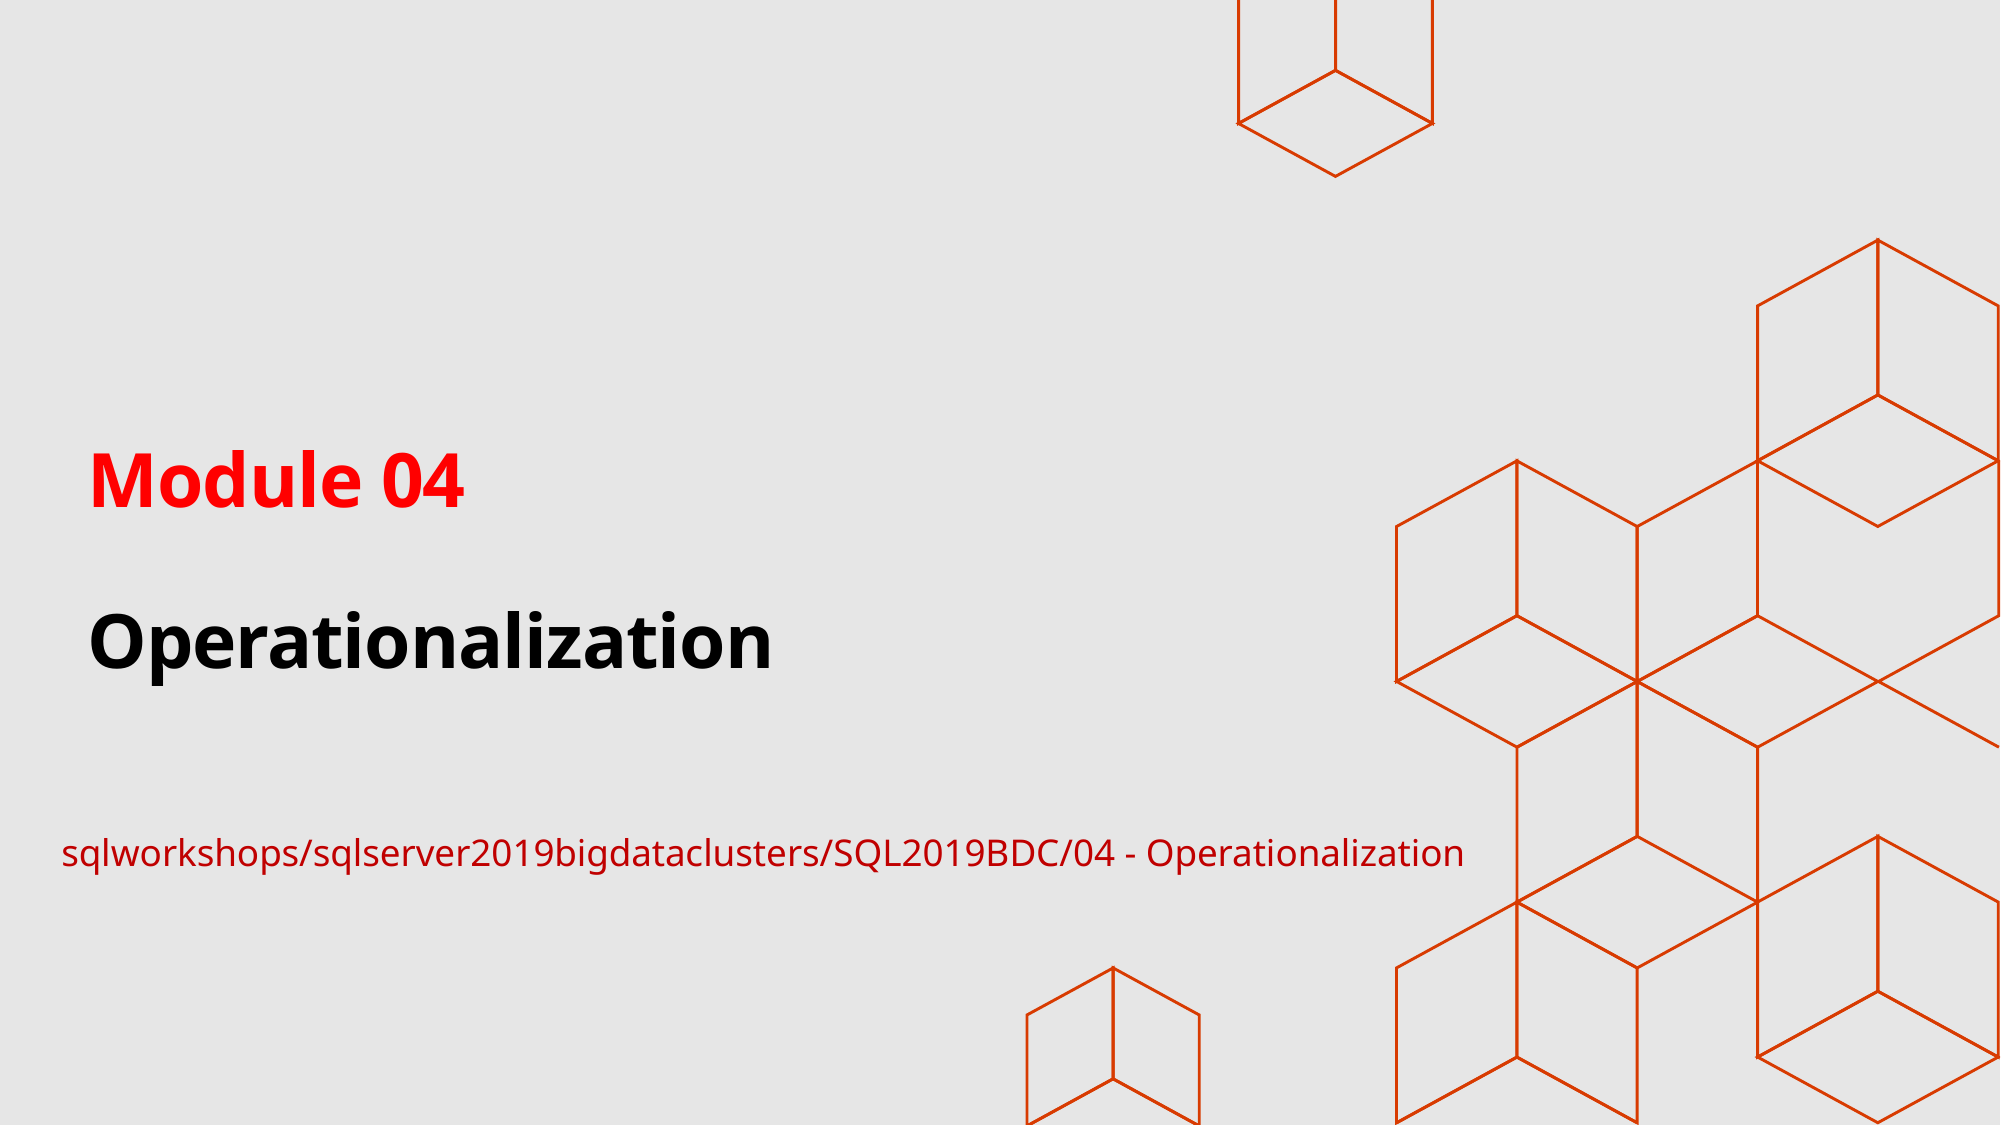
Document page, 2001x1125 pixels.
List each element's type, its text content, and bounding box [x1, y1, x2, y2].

text_box sqlworkshops/sqlserver2019bigdataclusters/SQL2019BDC/04 - Operationalization [46, 822, 1483, 881]
title Module 04 Operationalization [87, 439, 1225, 686]
